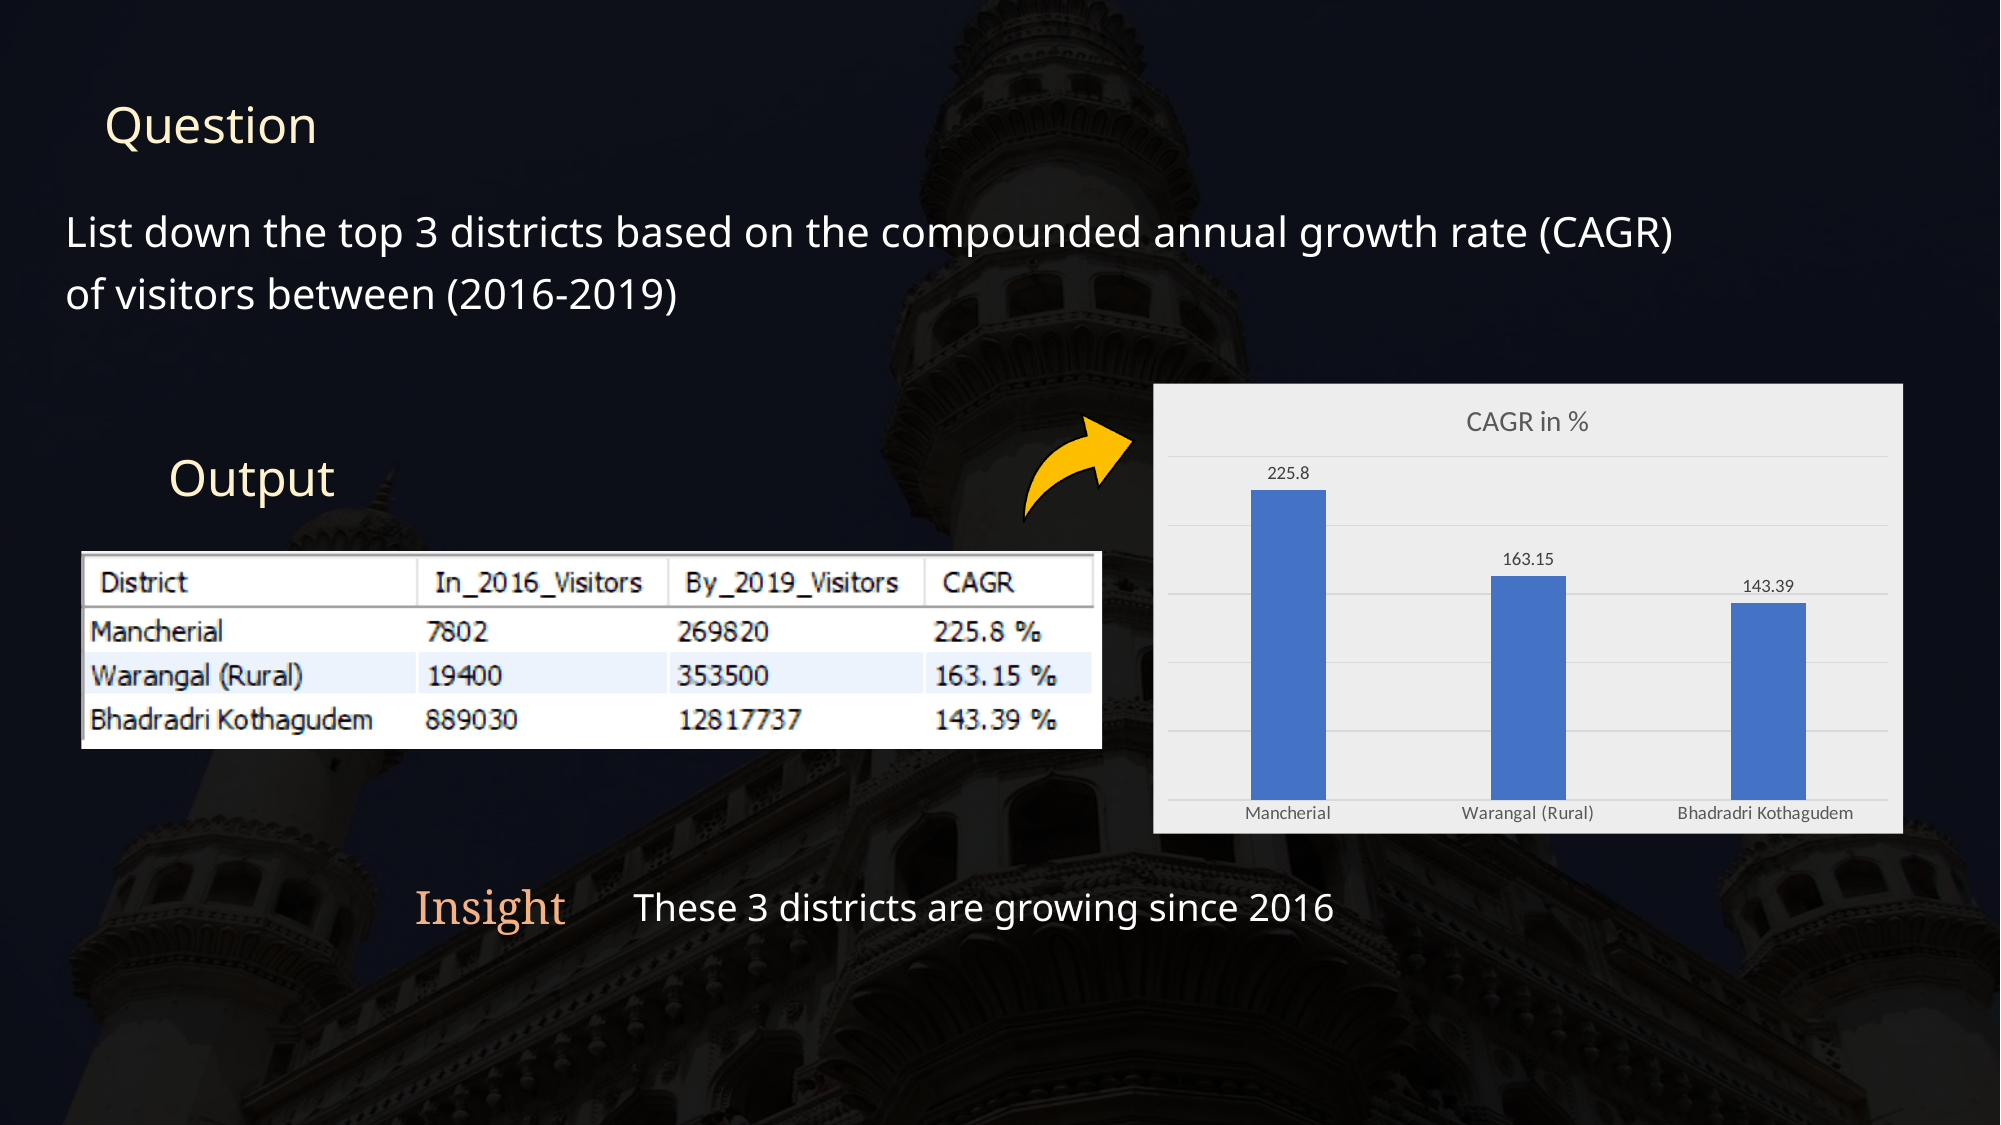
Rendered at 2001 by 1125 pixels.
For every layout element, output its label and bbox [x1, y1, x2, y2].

picture [0, 0, 2000, 1125]
chart [1153, 383, 1904, 834]
